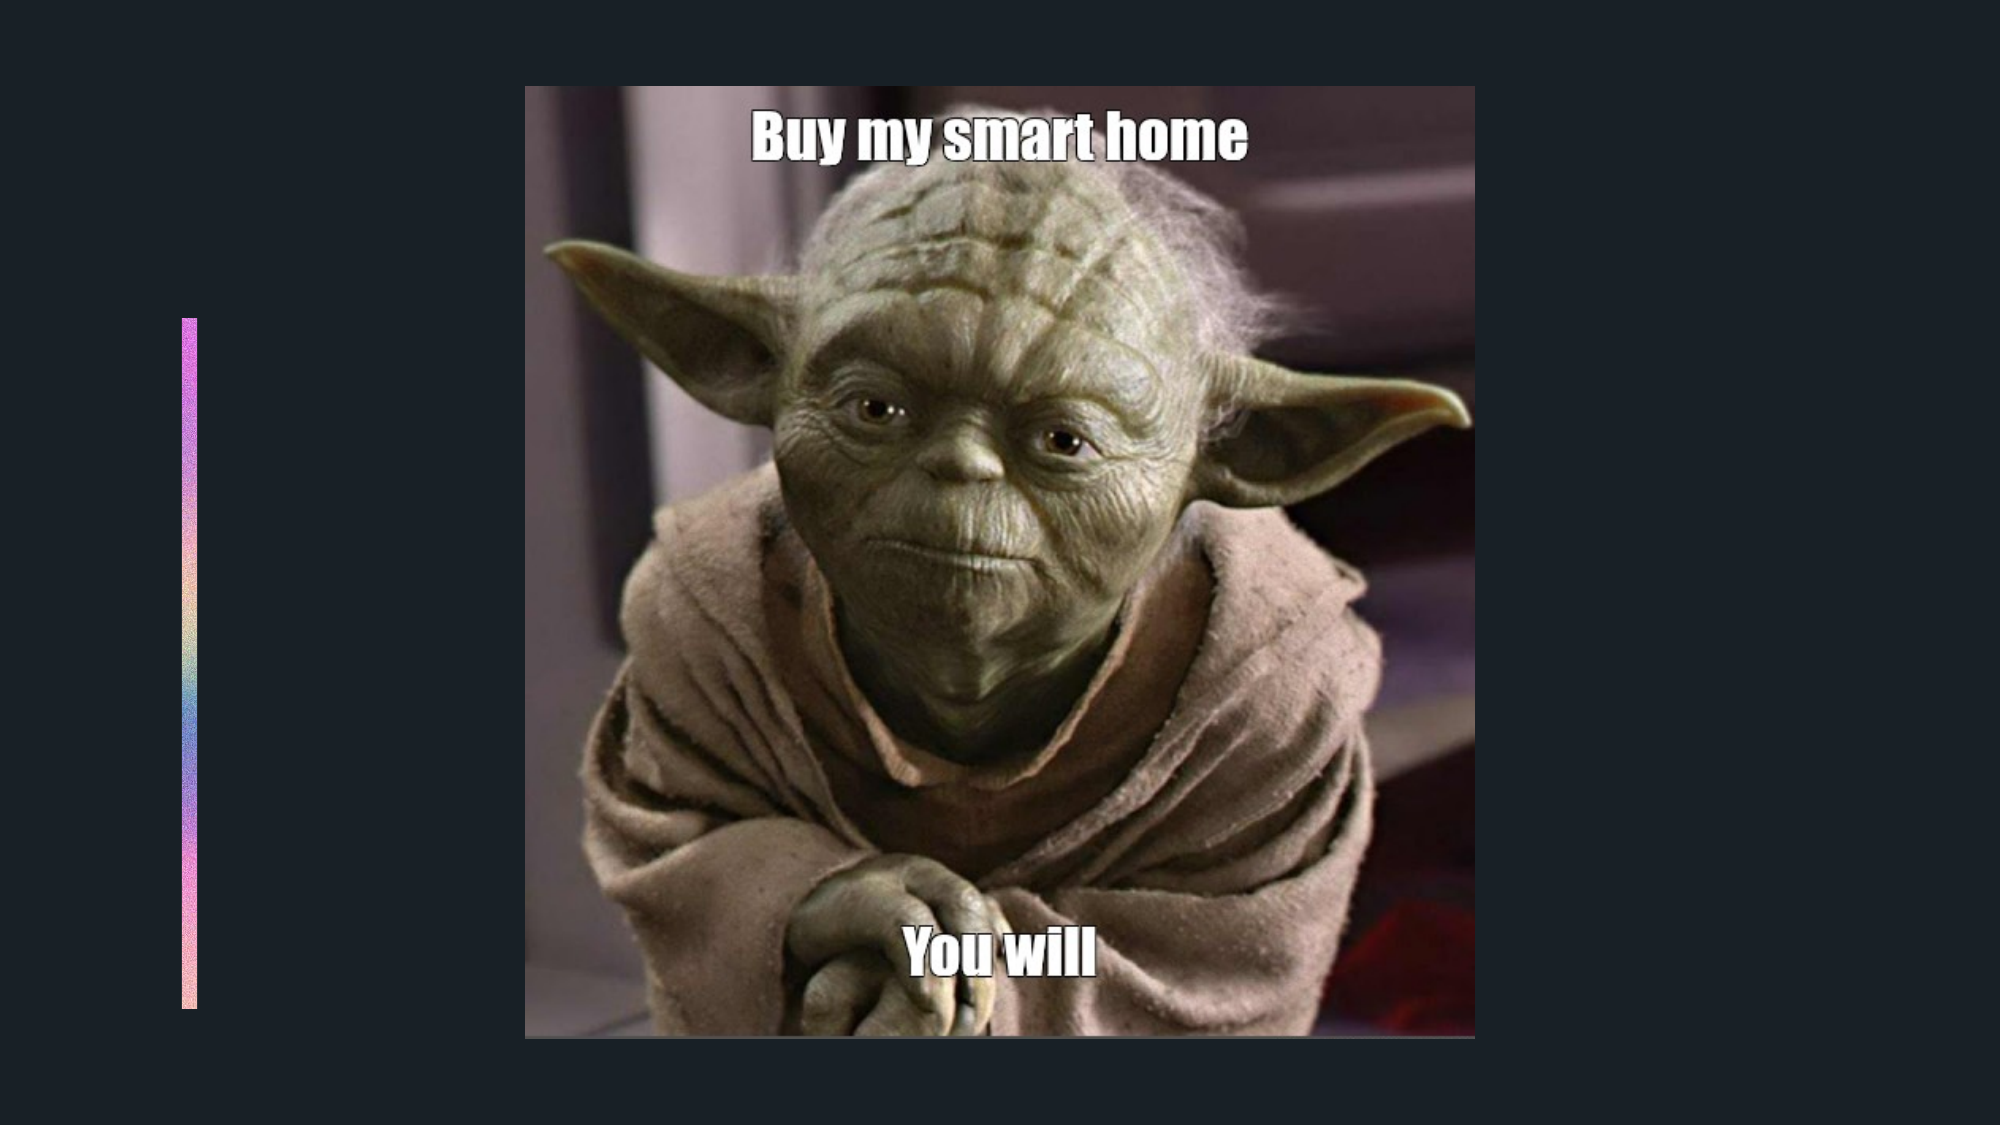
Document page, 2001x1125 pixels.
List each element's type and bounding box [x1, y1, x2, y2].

picture [181, 318, 198, 1009]
picture [524, 86, 1476, 1039]
